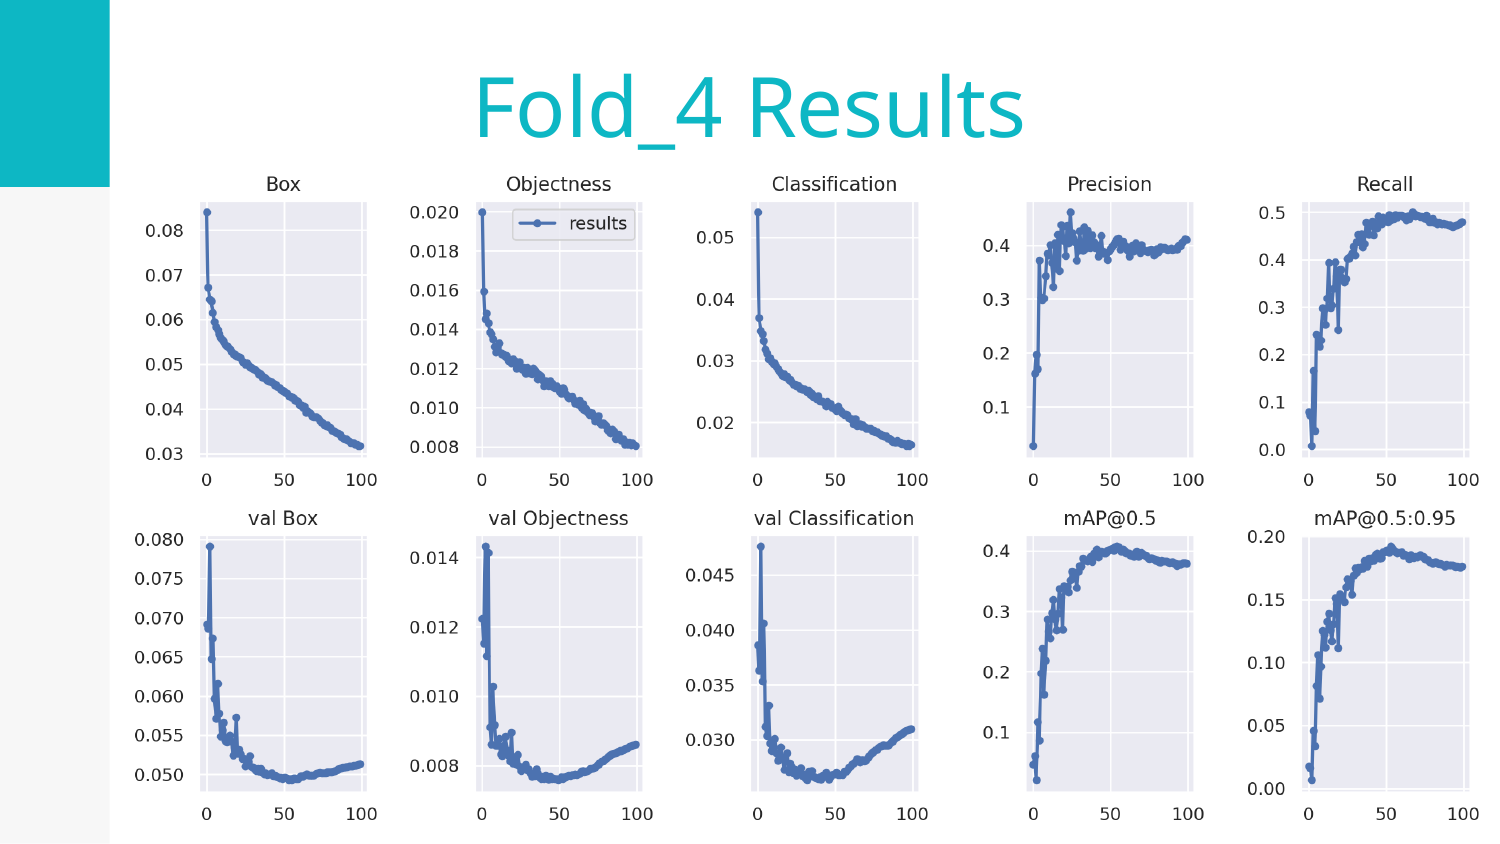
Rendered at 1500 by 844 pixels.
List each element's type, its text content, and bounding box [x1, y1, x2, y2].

picture [124, 155, 1500, 844]
title Fold_4 Results [243, 33, 1257, 154]
